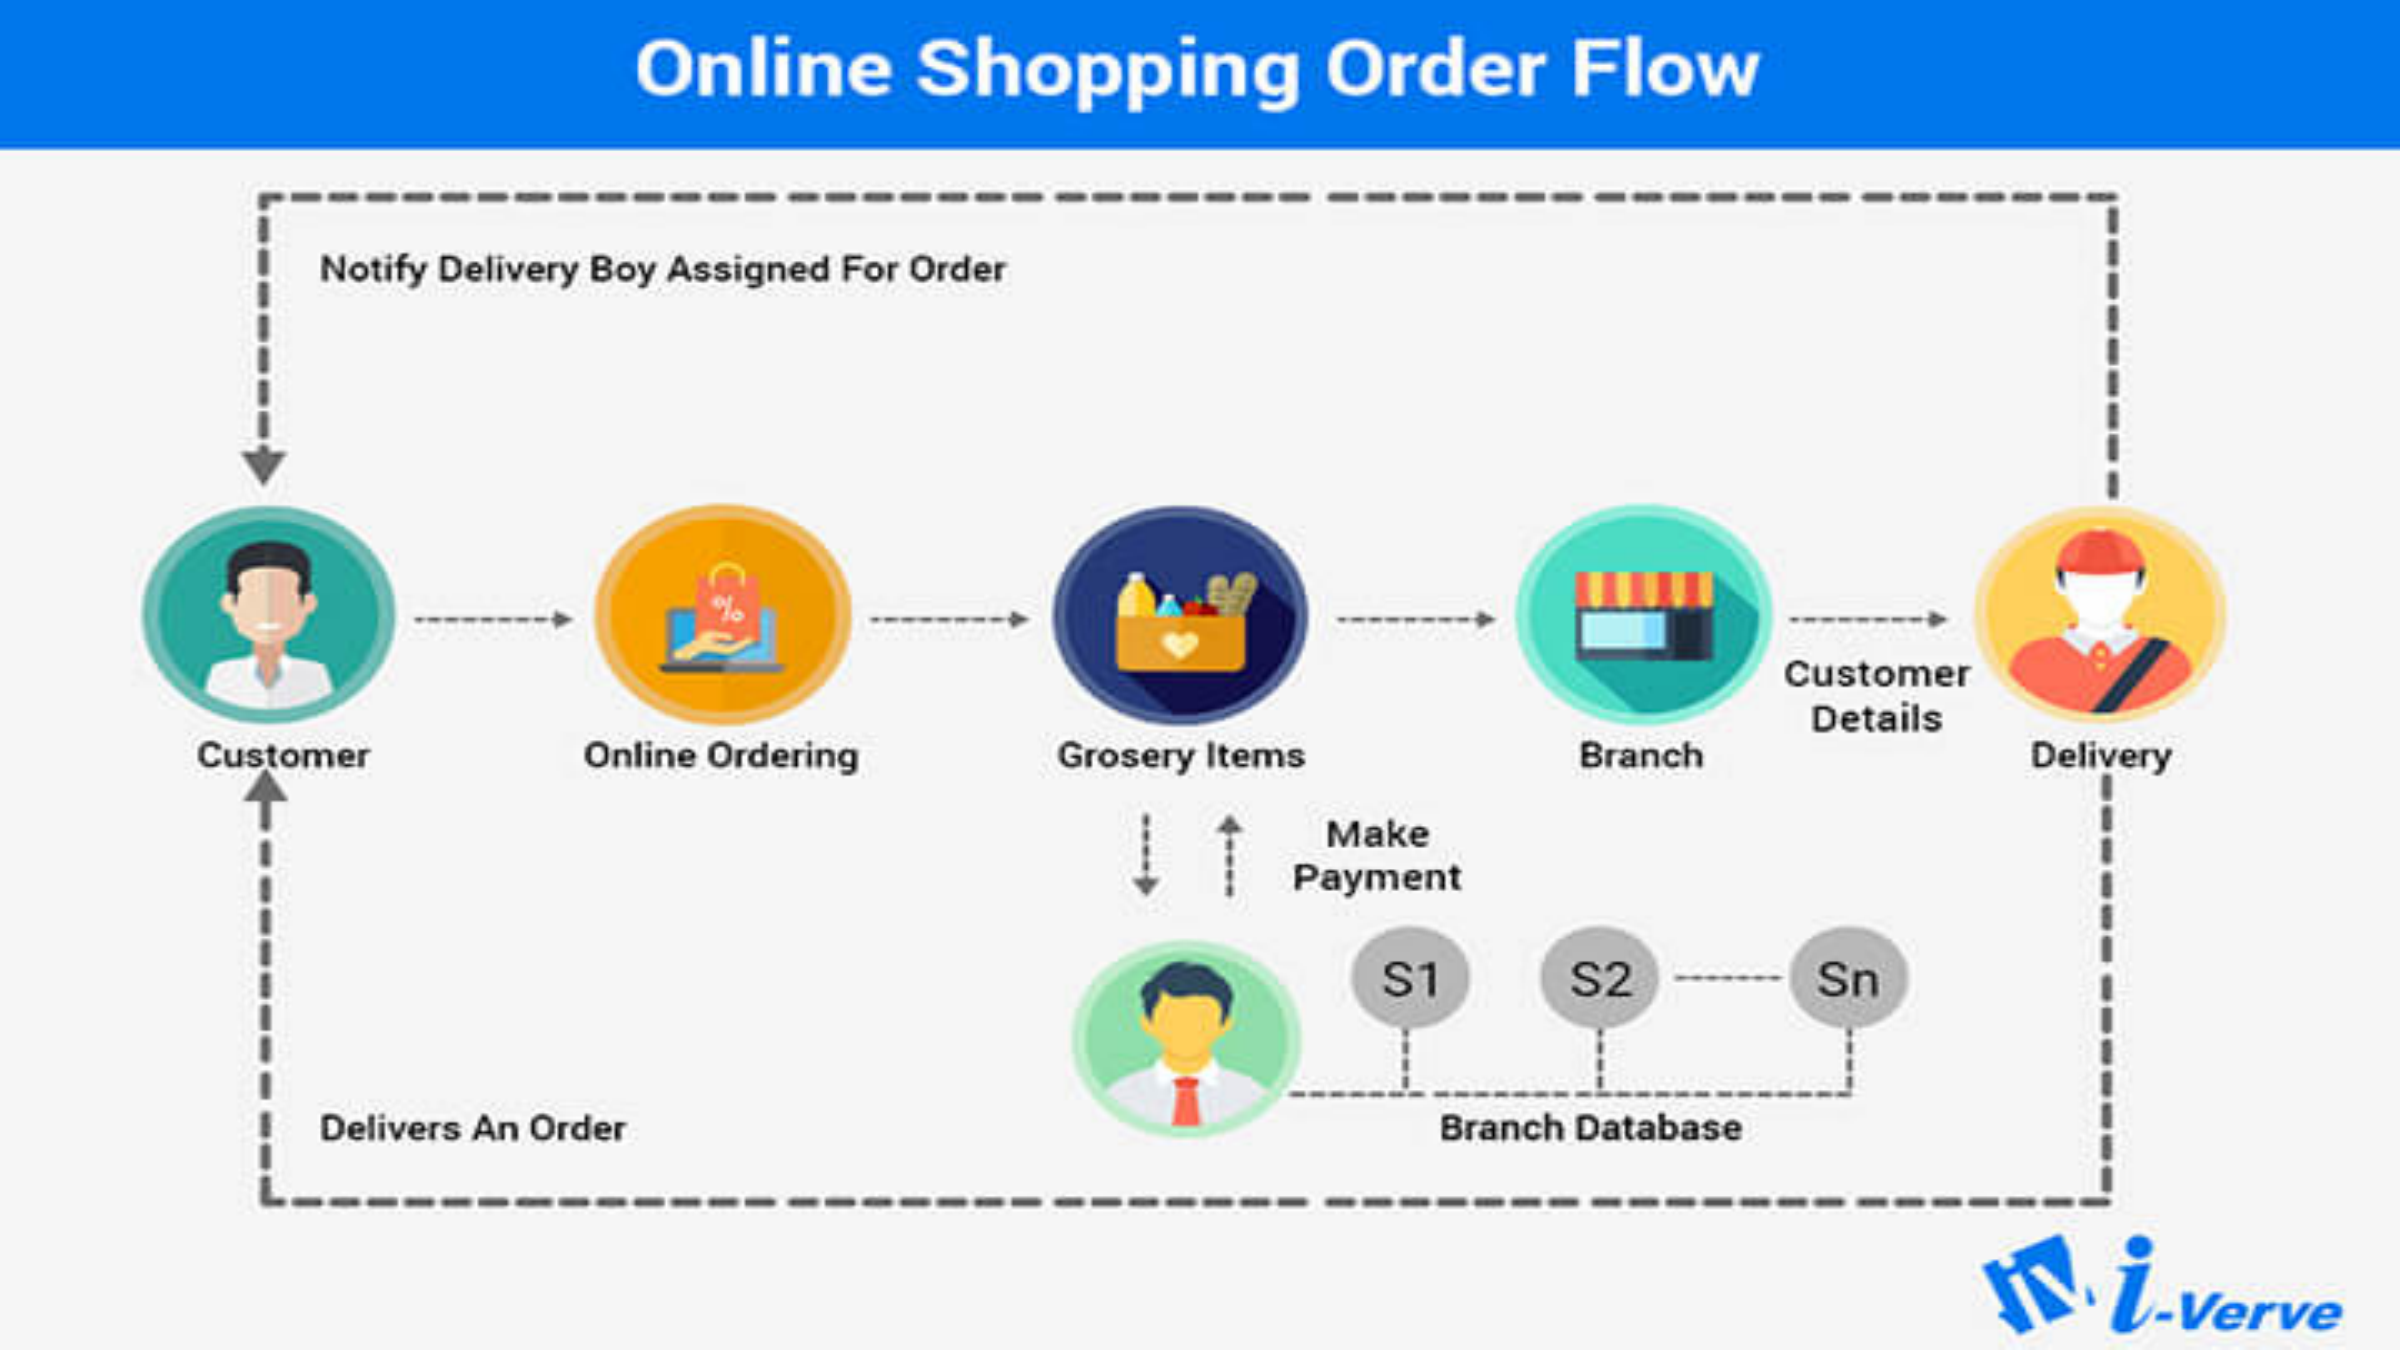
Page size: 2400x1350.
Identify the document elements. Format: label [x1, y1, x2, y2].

list [0, 0, 2400, 1350]
